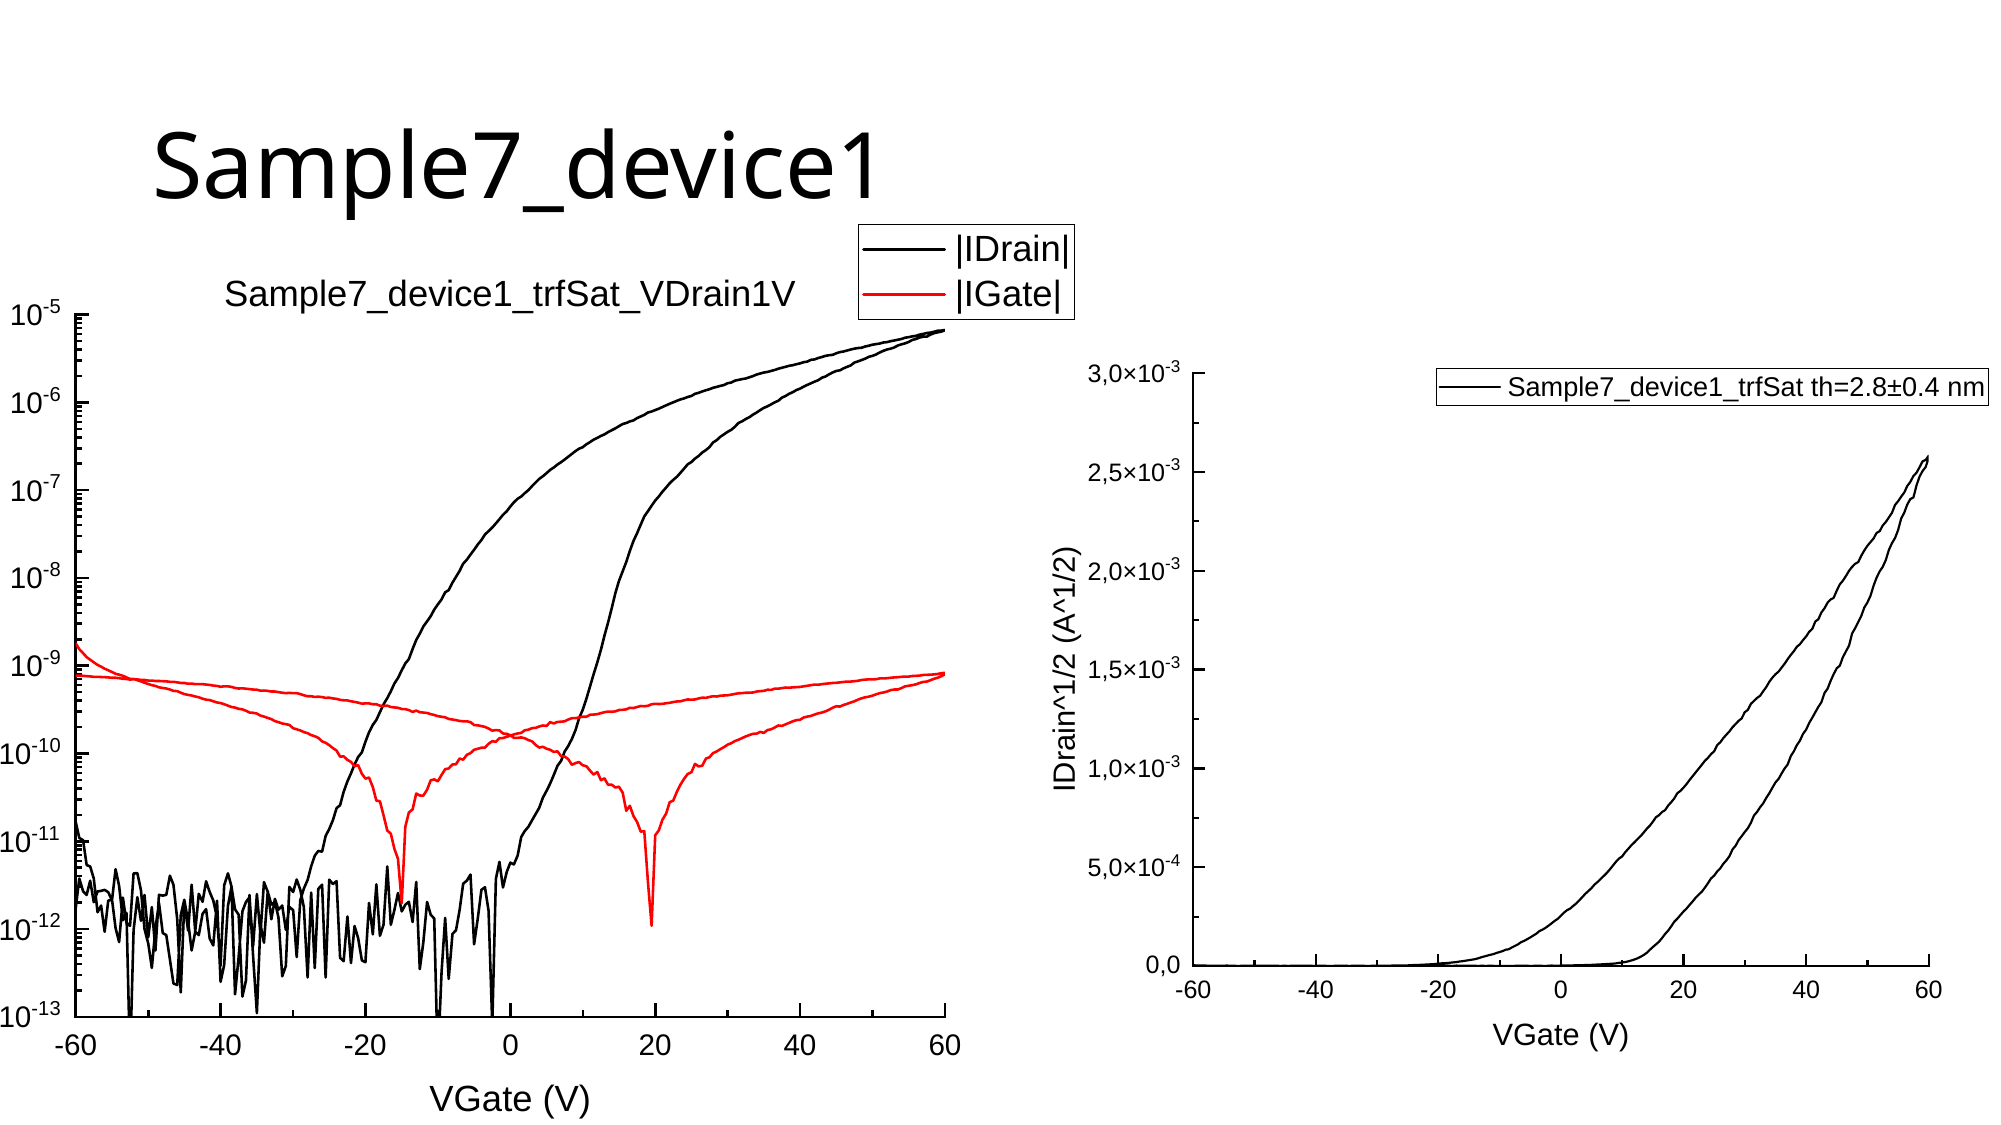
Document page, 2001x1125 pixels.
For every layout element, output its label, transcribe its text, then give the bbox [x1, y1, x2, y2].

title Sample7_device1 [137, 59, 1863, 277]
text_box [1125, 277, 2000, 1105]
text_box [0, 200, 1125, 1125]
